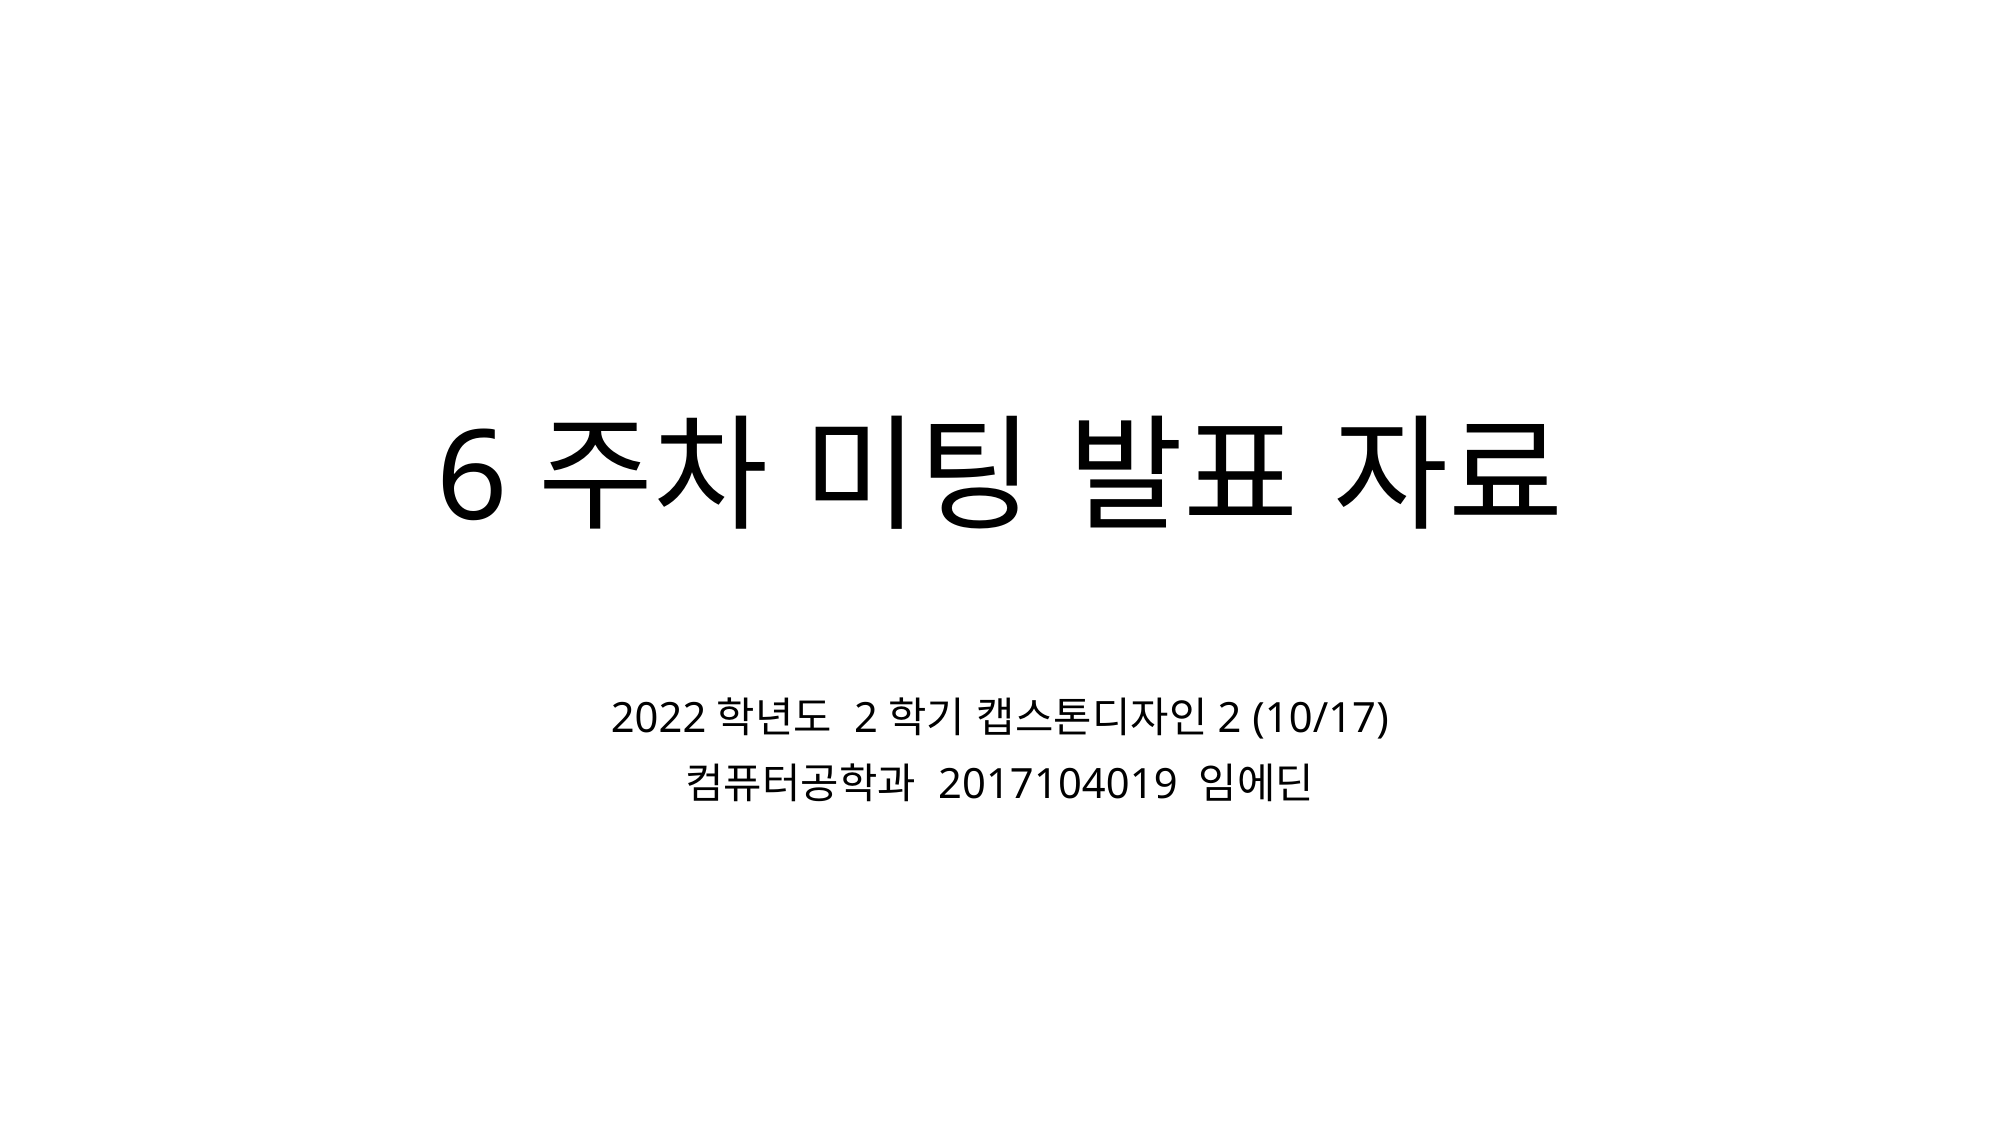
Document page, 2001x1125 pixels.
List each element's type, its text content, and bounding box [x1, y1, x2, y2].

title 6주차 미팅 발표 자료 [195, 317, 1805, 555]
subtitle 2022학년도 2학기 캡스톤디자인2 (10/17) 컴퓨터공학과 2017104019 임에딘 [249, 689, 1750, 961]
